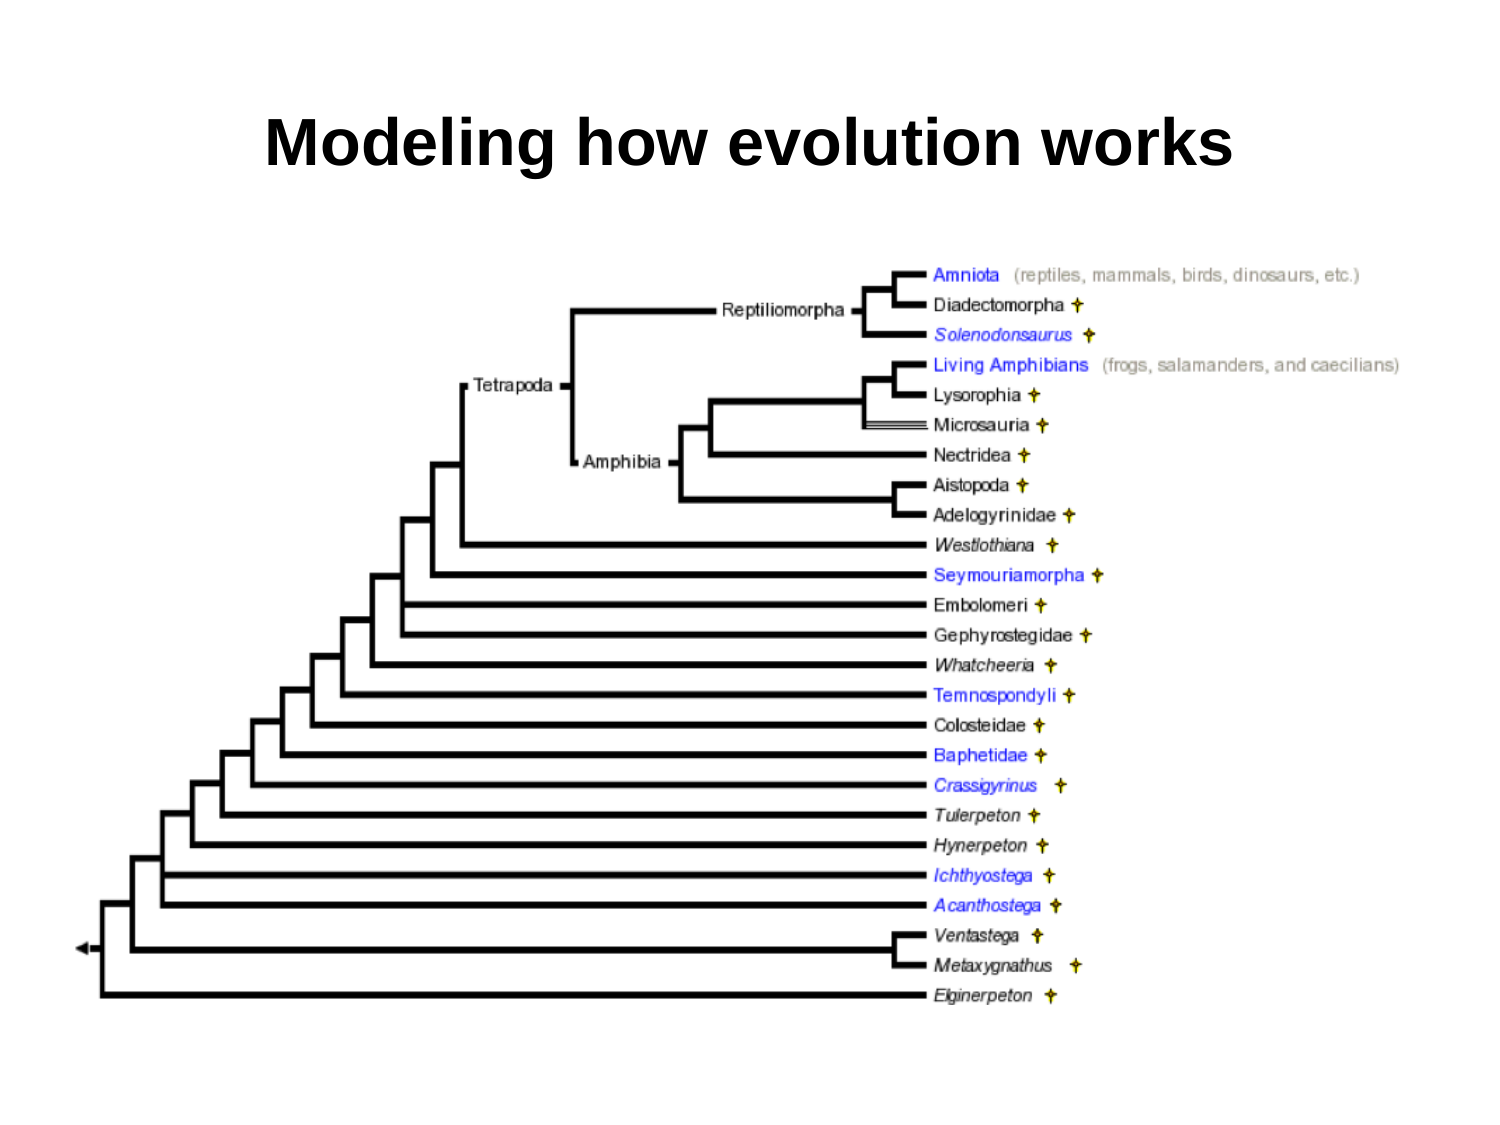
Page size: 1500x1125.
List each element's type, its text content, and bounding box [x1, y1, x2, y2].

title Modeling how evolution works [75, 45, 1425, 233]
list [74, 262, 1426, 1006]
